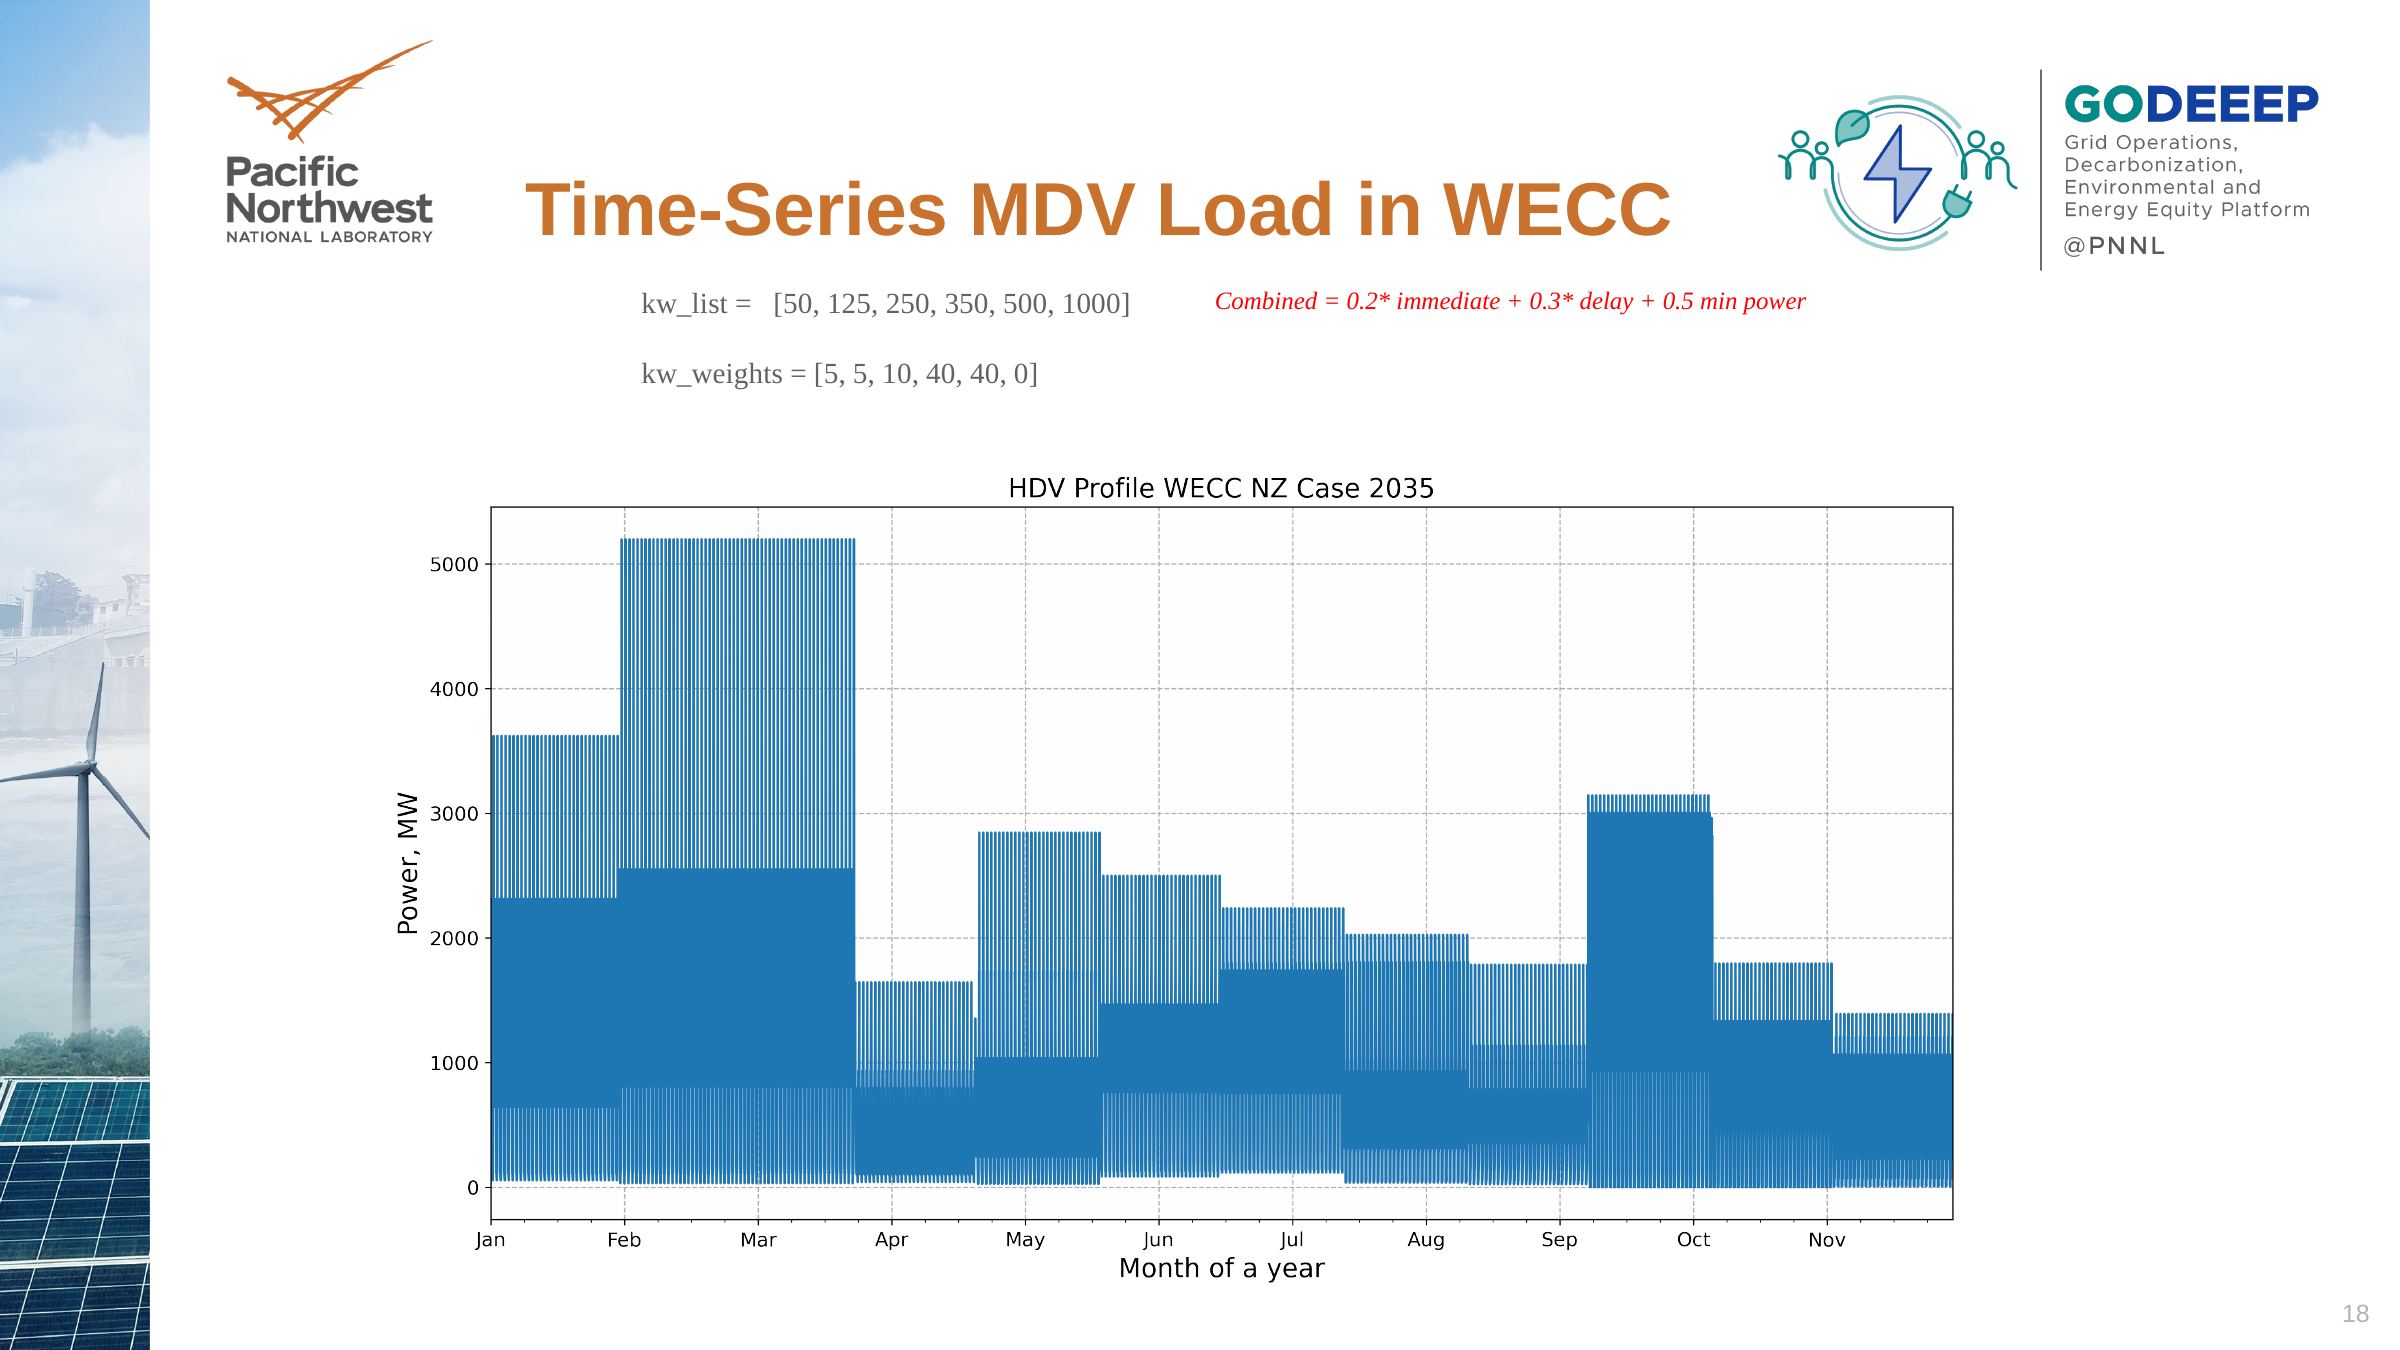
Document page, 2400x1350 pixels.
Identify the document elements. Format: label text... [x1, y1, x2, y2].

text_box Combined = 0.2* immediate + 0.3* delay + 0.5 min power [1200, 276, 1838, 322]
slide_number 18 [2295, 1275, 2370, 1350]
picture [385, 465, 1964, 1294]
picture [0, 0, 149, 1350]
picture [225, 38, 435, 244]
picture [1738, 18, 2370, 321]
text_box kw_list = [50, 125, 250, 350, 500, 1000] kw_weights = [5, 5, 10, 40, 40, 0] [626, 276, 1175, 397]
title Time-Series MDV Load in WECC [525, 44, 1738, 260]
